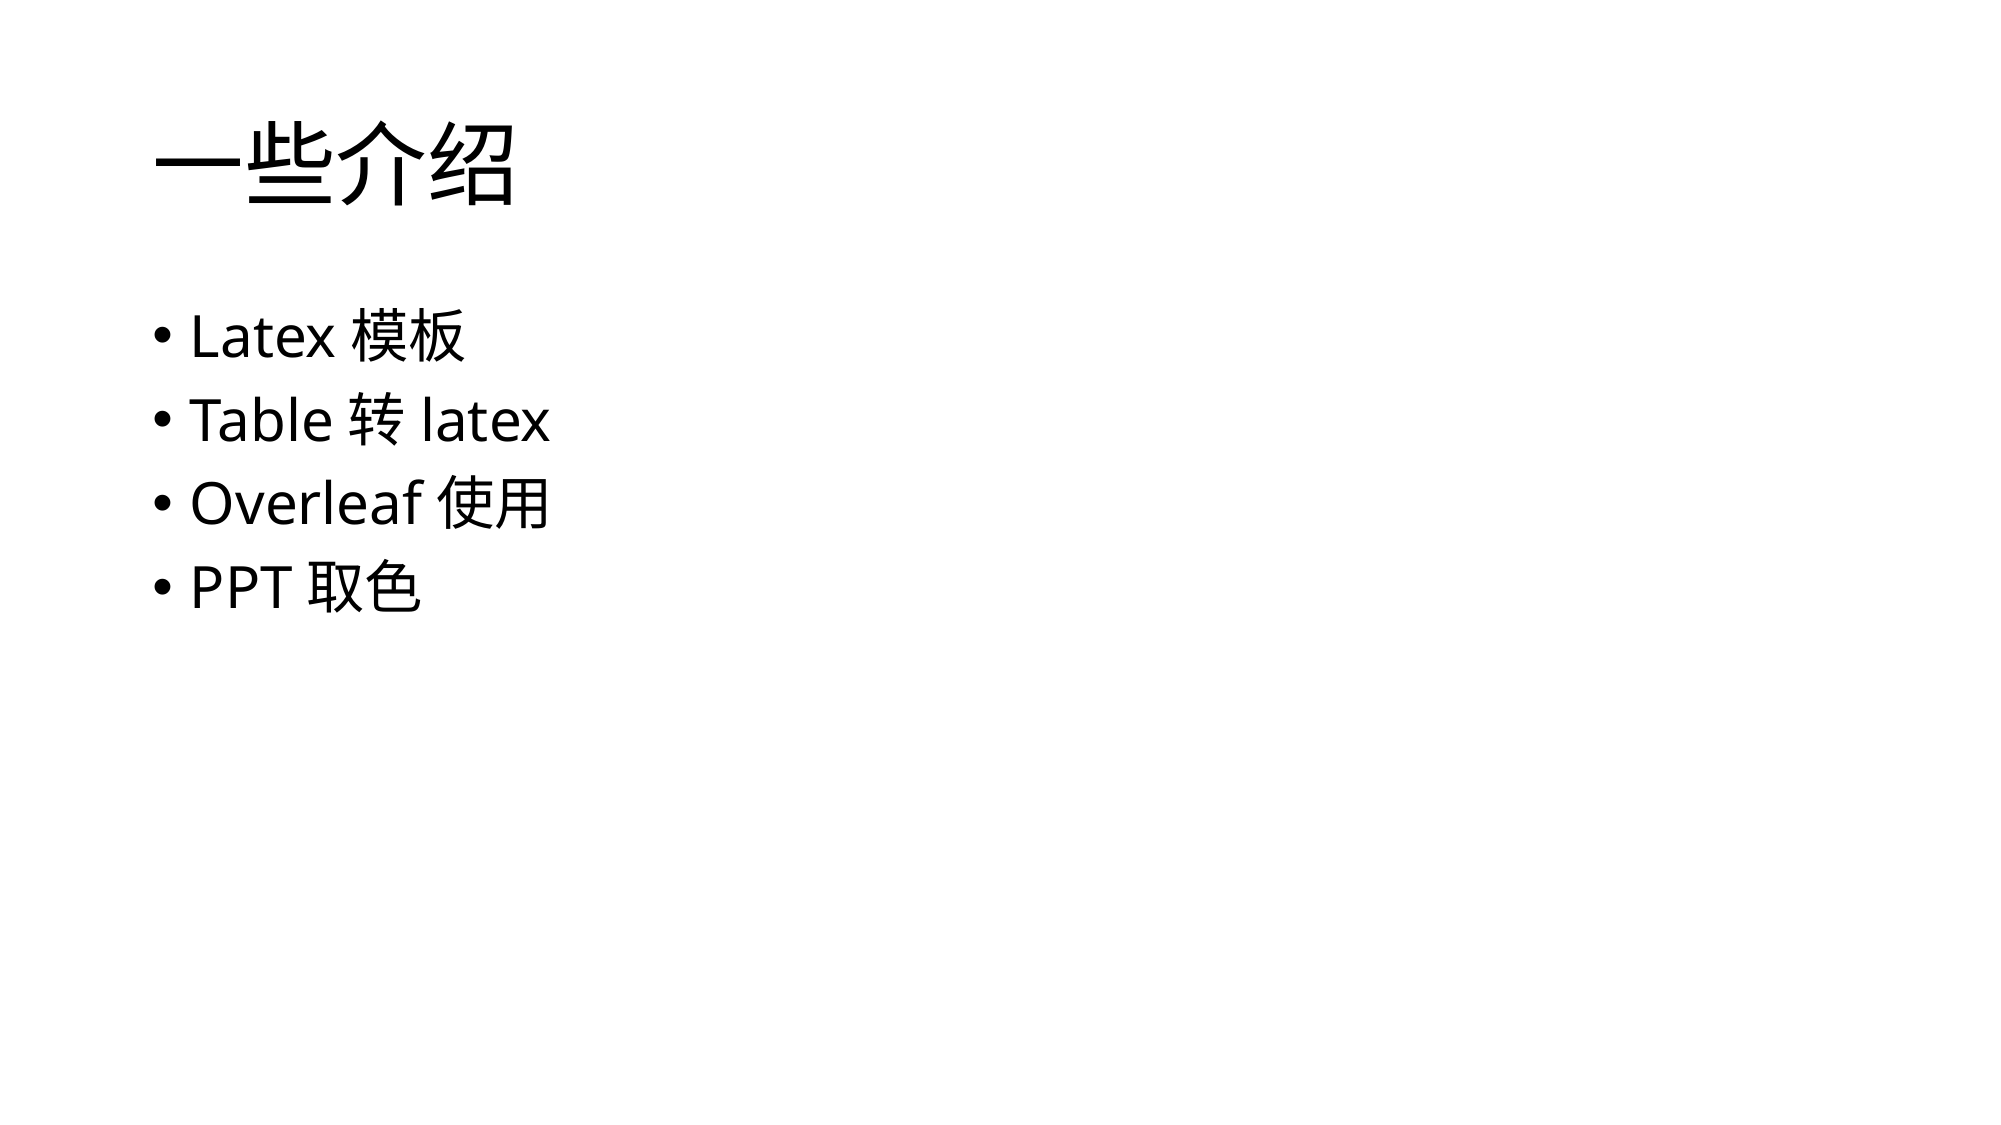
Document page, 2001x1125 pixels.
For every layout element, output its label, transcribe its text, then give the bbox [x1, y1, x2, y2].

title 一些介绍 [137, 59, 1863, 278]
list Latex模板 Table转latex Overleaf使用 PPT取色 [137, 299, 1863, 1014]
